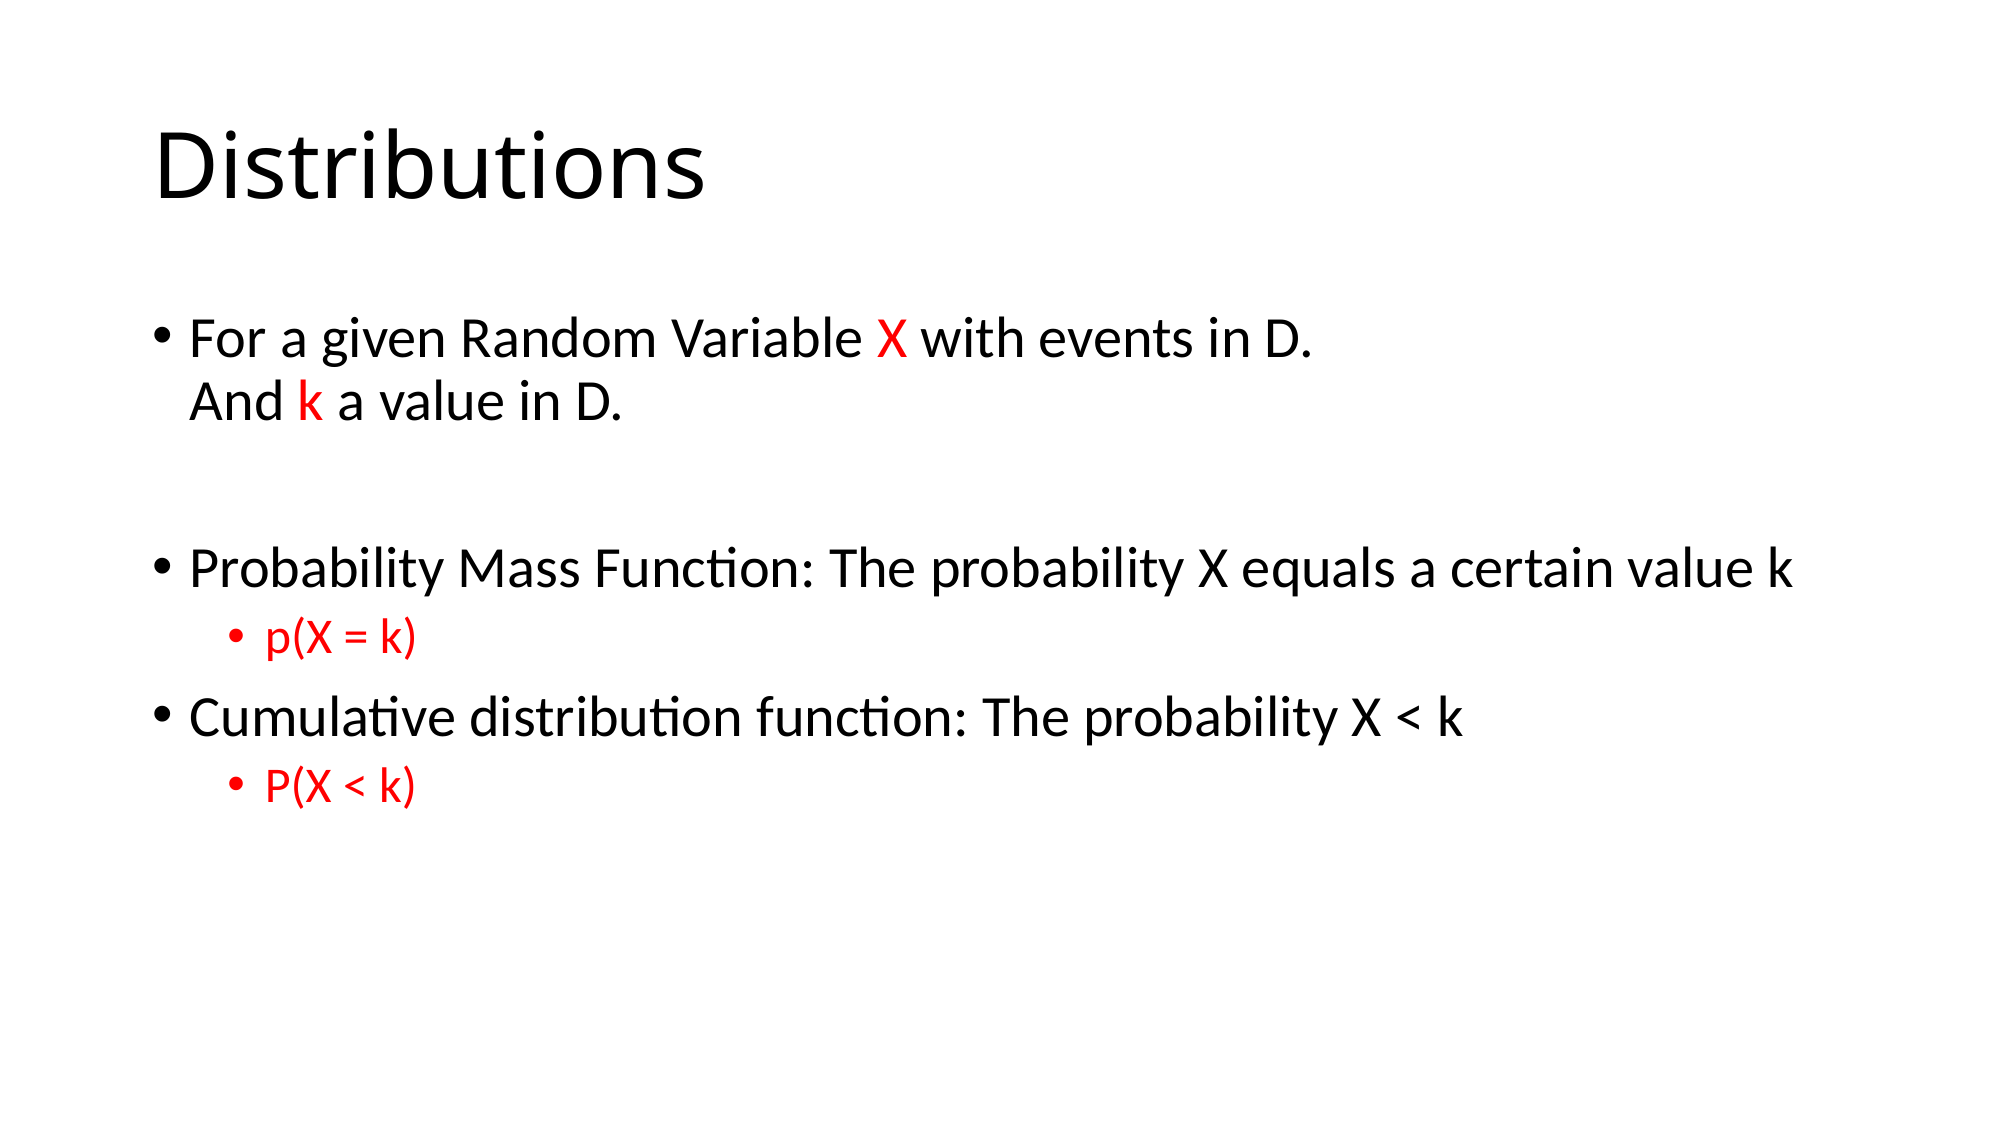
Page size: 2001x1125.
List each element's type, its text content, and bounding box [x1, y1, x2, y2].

list For a given Random Variable X with events in D. And k a value in D. Probability Mass Function: The probability X equals a certain value k p(X = k) Cumulative distribution function: The probability X < k P(X < k) [137, 299, 1863, 1014]
title Distributions [137, 59, 1863, 278]
